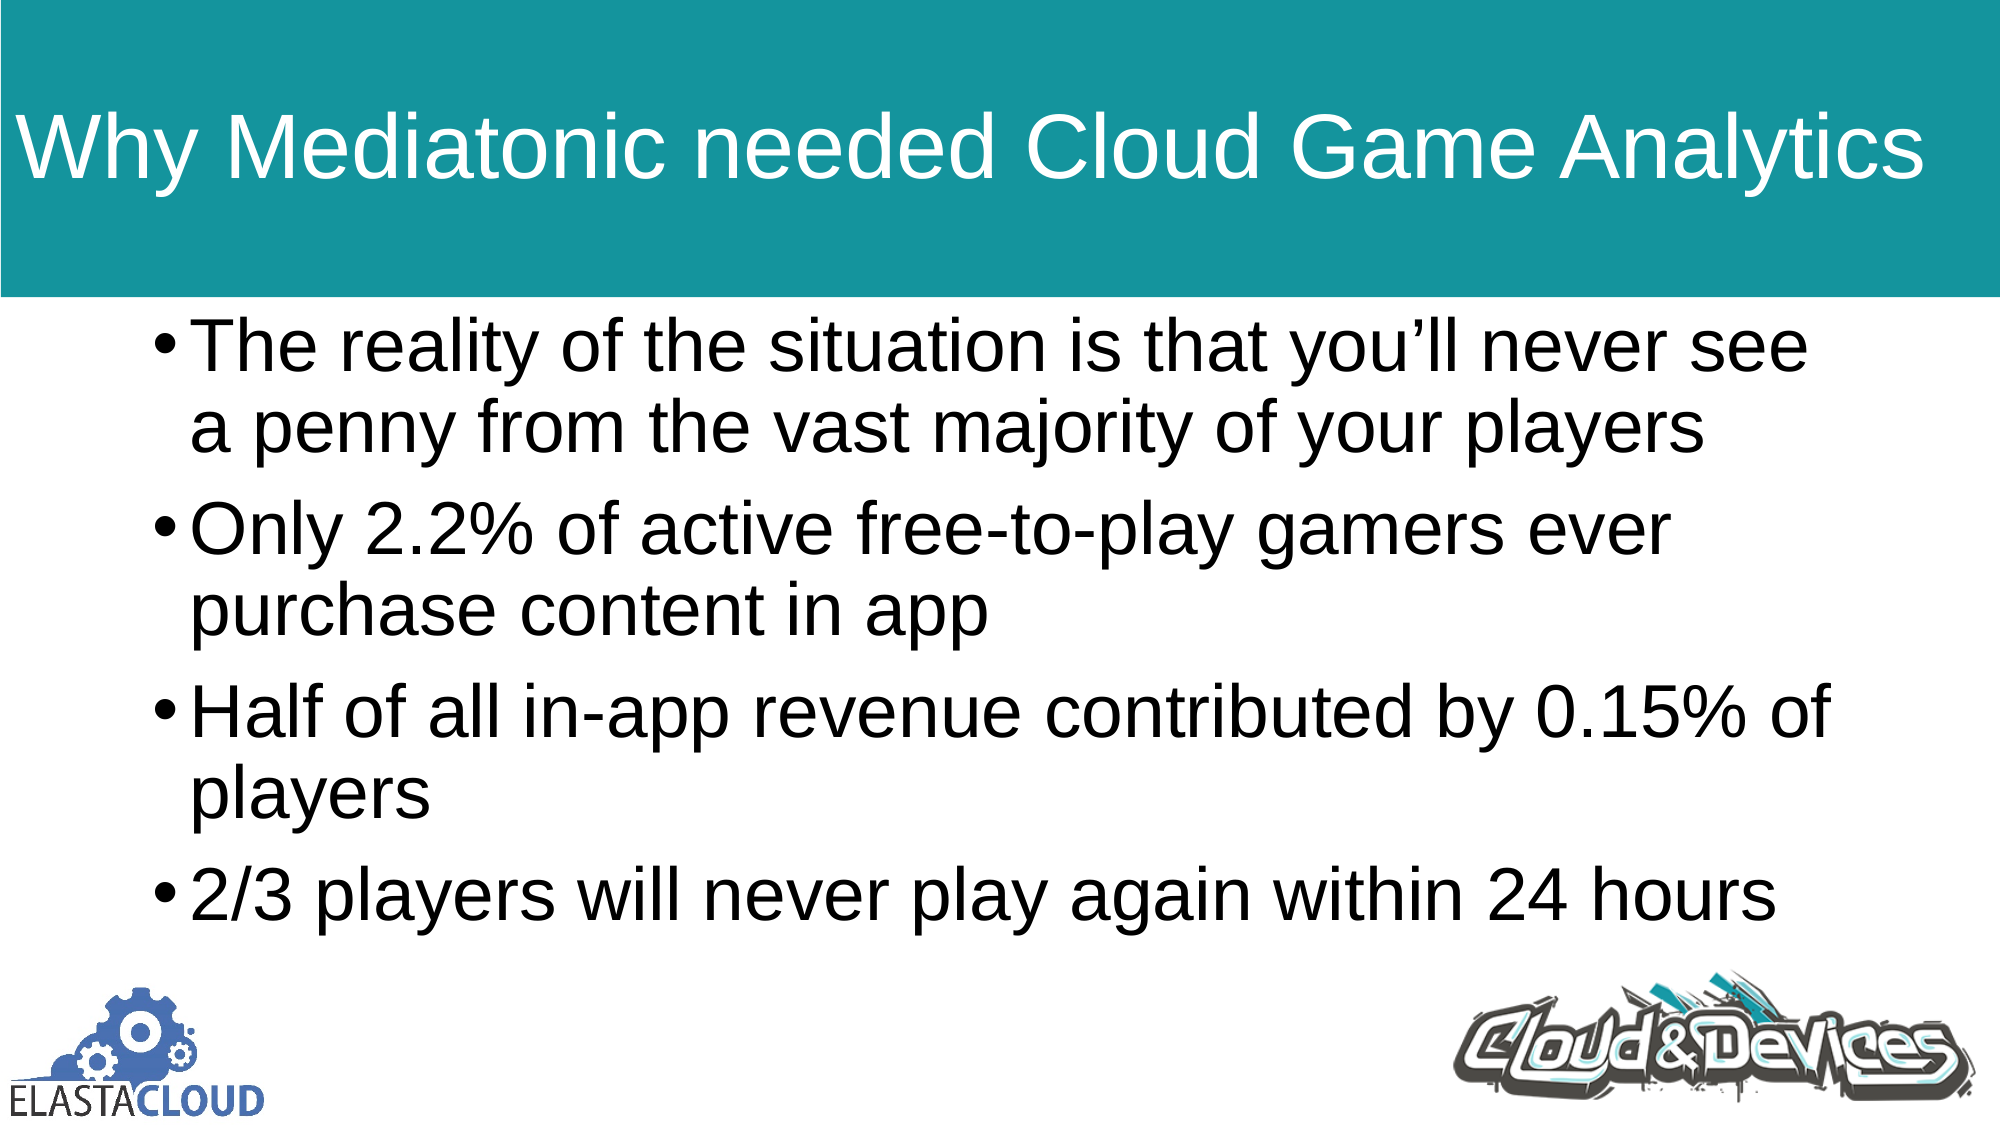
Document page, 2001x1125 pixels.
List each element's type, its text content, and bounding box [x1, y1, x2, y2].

list The reality of the situation is that you’ll never see a penny from the vast majority of your players Only 2.2% of active free-to-play gamers ever purchase content in app Half of all in-app revenue contributed by 0.15% of players 2/3 players will never play again within 24 hours [137, 299, 1863, 1014]
picture [1, 983, 270, 1125]
picture [1429, 948, 2000, 1125]
title Why Mediatonic needed Cloud Game Analytics [0, 0, 2000, 298]
